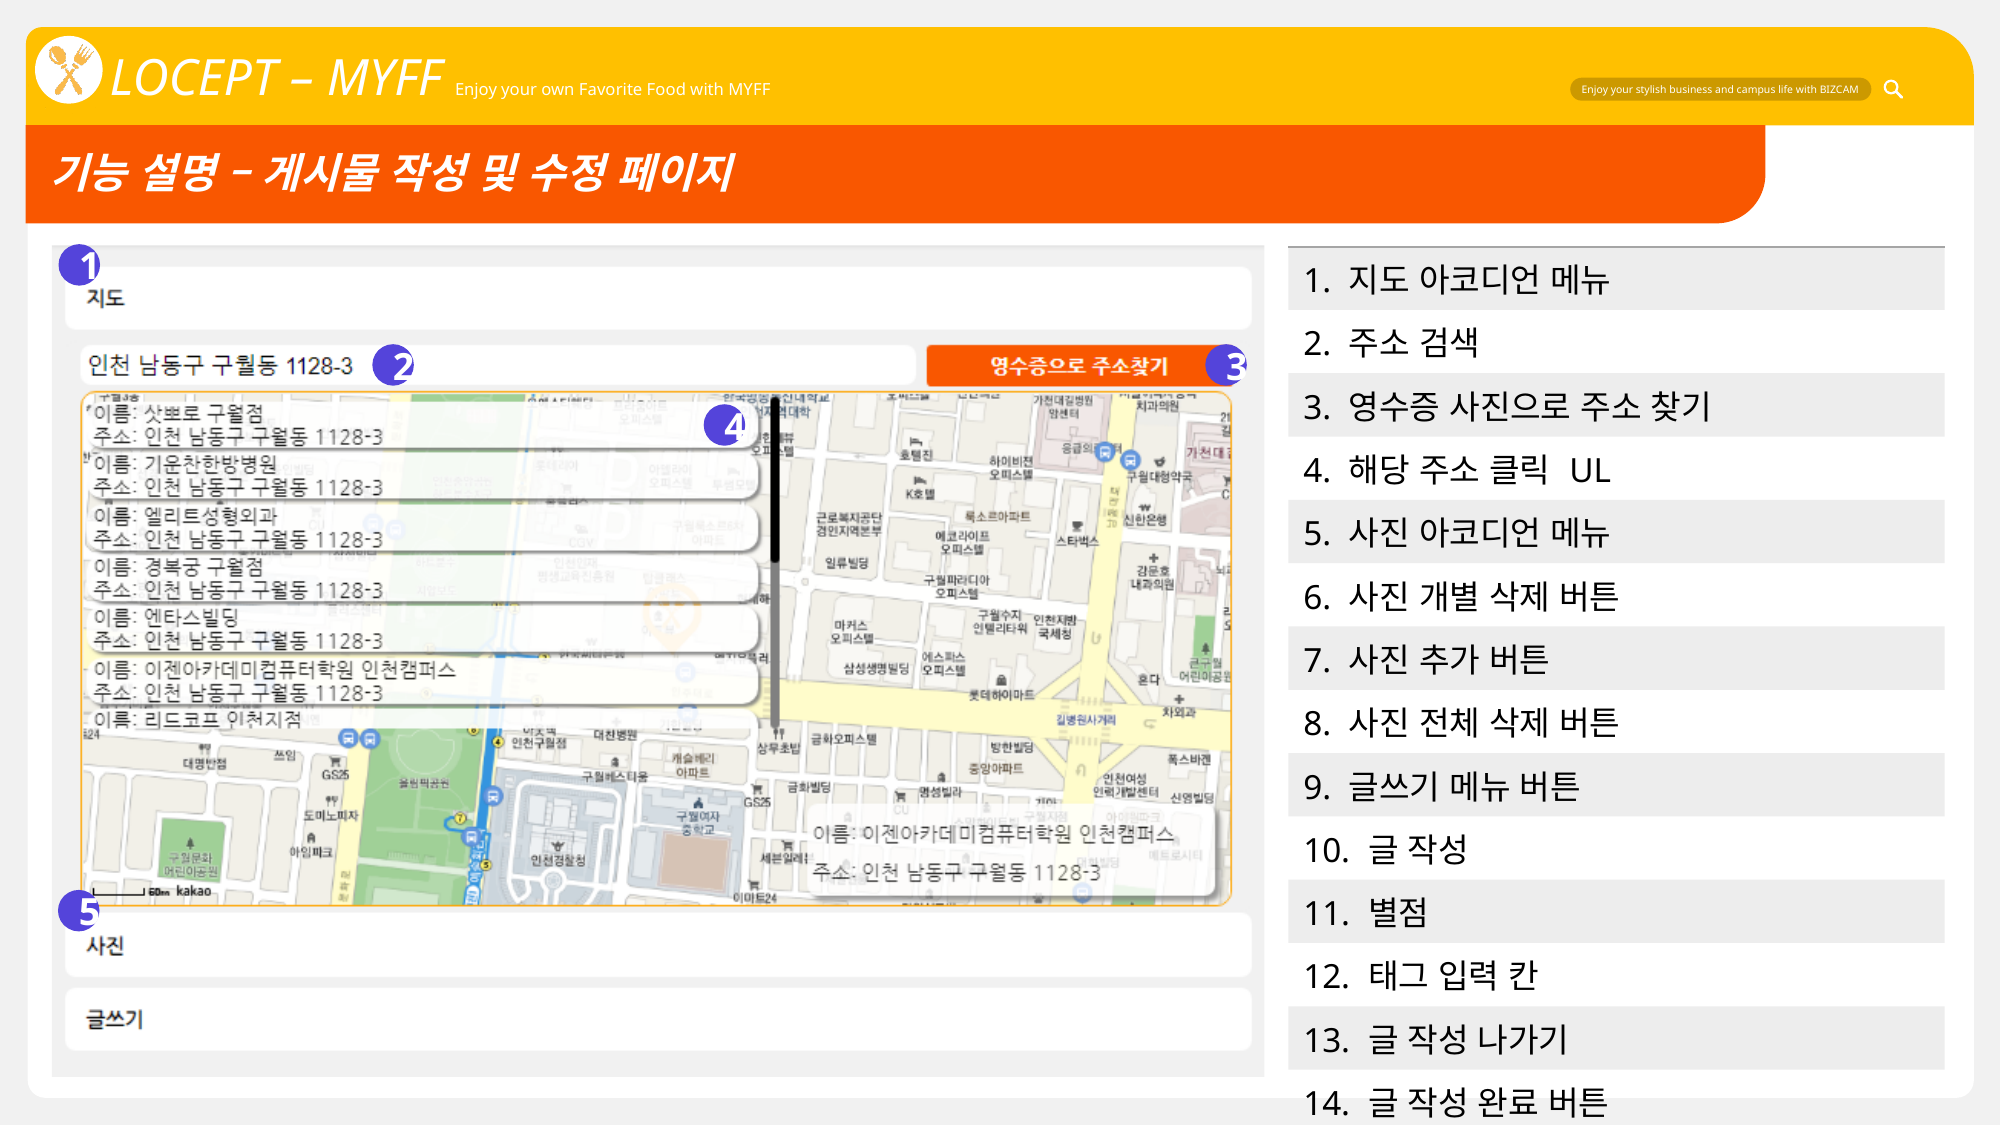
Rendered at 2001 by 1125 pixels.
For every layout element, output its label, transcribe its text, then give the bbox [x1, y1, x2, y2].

table_header 1. 지도 아코디언 메뉴 [1288, 248, 1945, 310]
table_cell 6. 사진 개별 삭제 버튼 [1288, 563, 1945, 626]
picture [51, 244, 1265, 1077]
table_cell 13. 글 작성 나가기 [1288, 1006, 1945, 1070]
table_cell 4. 해당 주소 클릭 UL [1288, 437, 1945, 500]
table_cell 11. 별점 [1288, 880, 1945, 943]
table_cell 5. 사진 아코디언 메뉴 [1288, 500, 1945, 563]
table_cell 3. 영수증 사진으로 주소 찾기 [1288, 373, 1945, 437]
table_cell 7. 사진 추가 버튼 [1288, 626, 1945, 690]
list 기능 설명 – 게시물 작성 및 수정 페이지 [35, 125, 1180, 220]
table_cell 12. 태그 입력 칸 [1288, 943, 1945, 1006]
table_cell 2. 주소 검색 [1288, 310, 1945, 373]
table_cell 10. 글 작성 [1288, 816, 1945, 880]
table_cell 14. 글 작성 완료 버튼 [1288, 1070, 1945, 1125]
picture [15, 27, 123, 133]
table_cell 8. 사진 전체 삭제 버튼 [1288, 690, 1945, 753]
table_cell 9. 글쓰기 메뉴 버튼 [1288, 753, 1945, 816]
